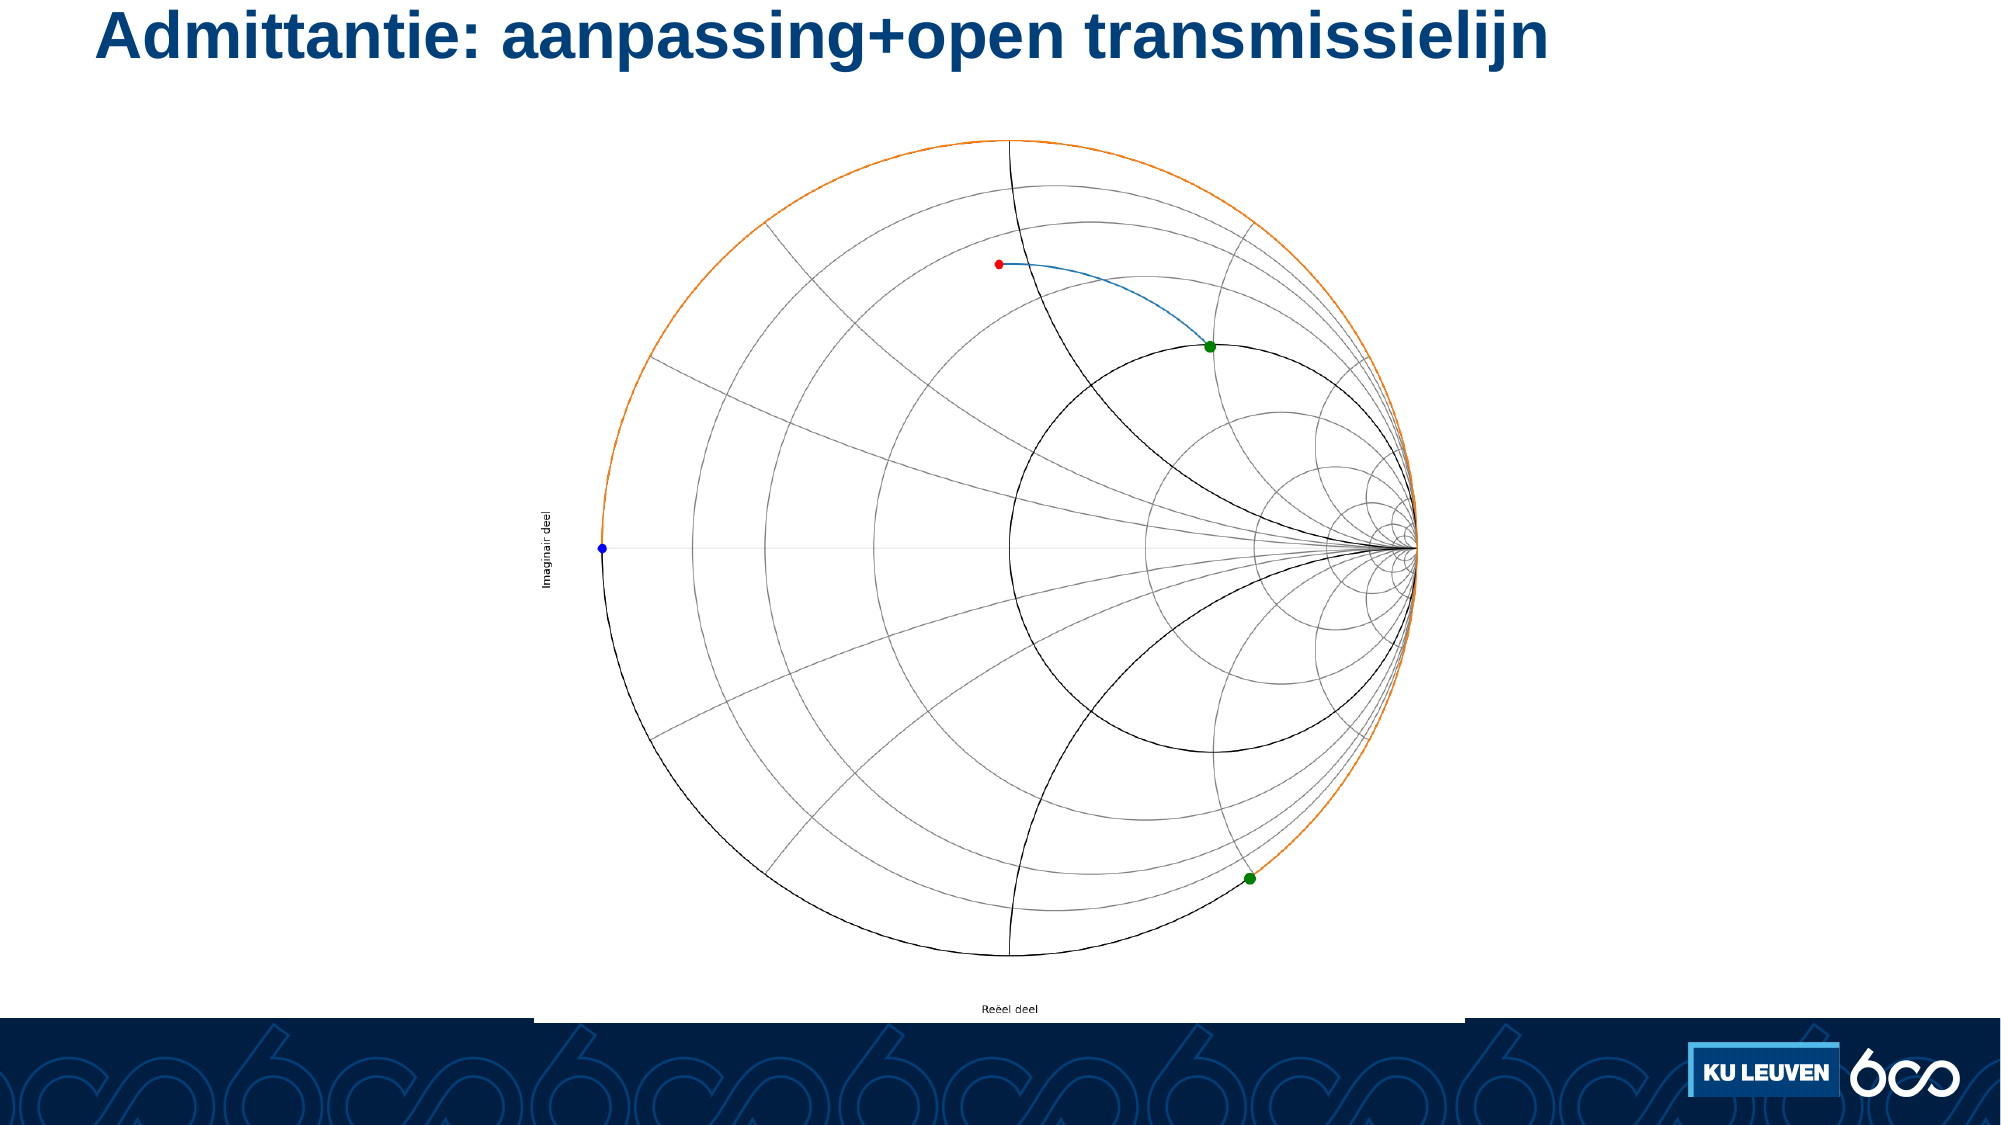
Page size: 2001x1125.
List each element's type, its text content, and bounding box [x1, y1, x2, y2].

title Admittantie: aanpassing+open transmissielijn [94, 0, 1906, 108]
picture [0, 92, 2001, 1125]
